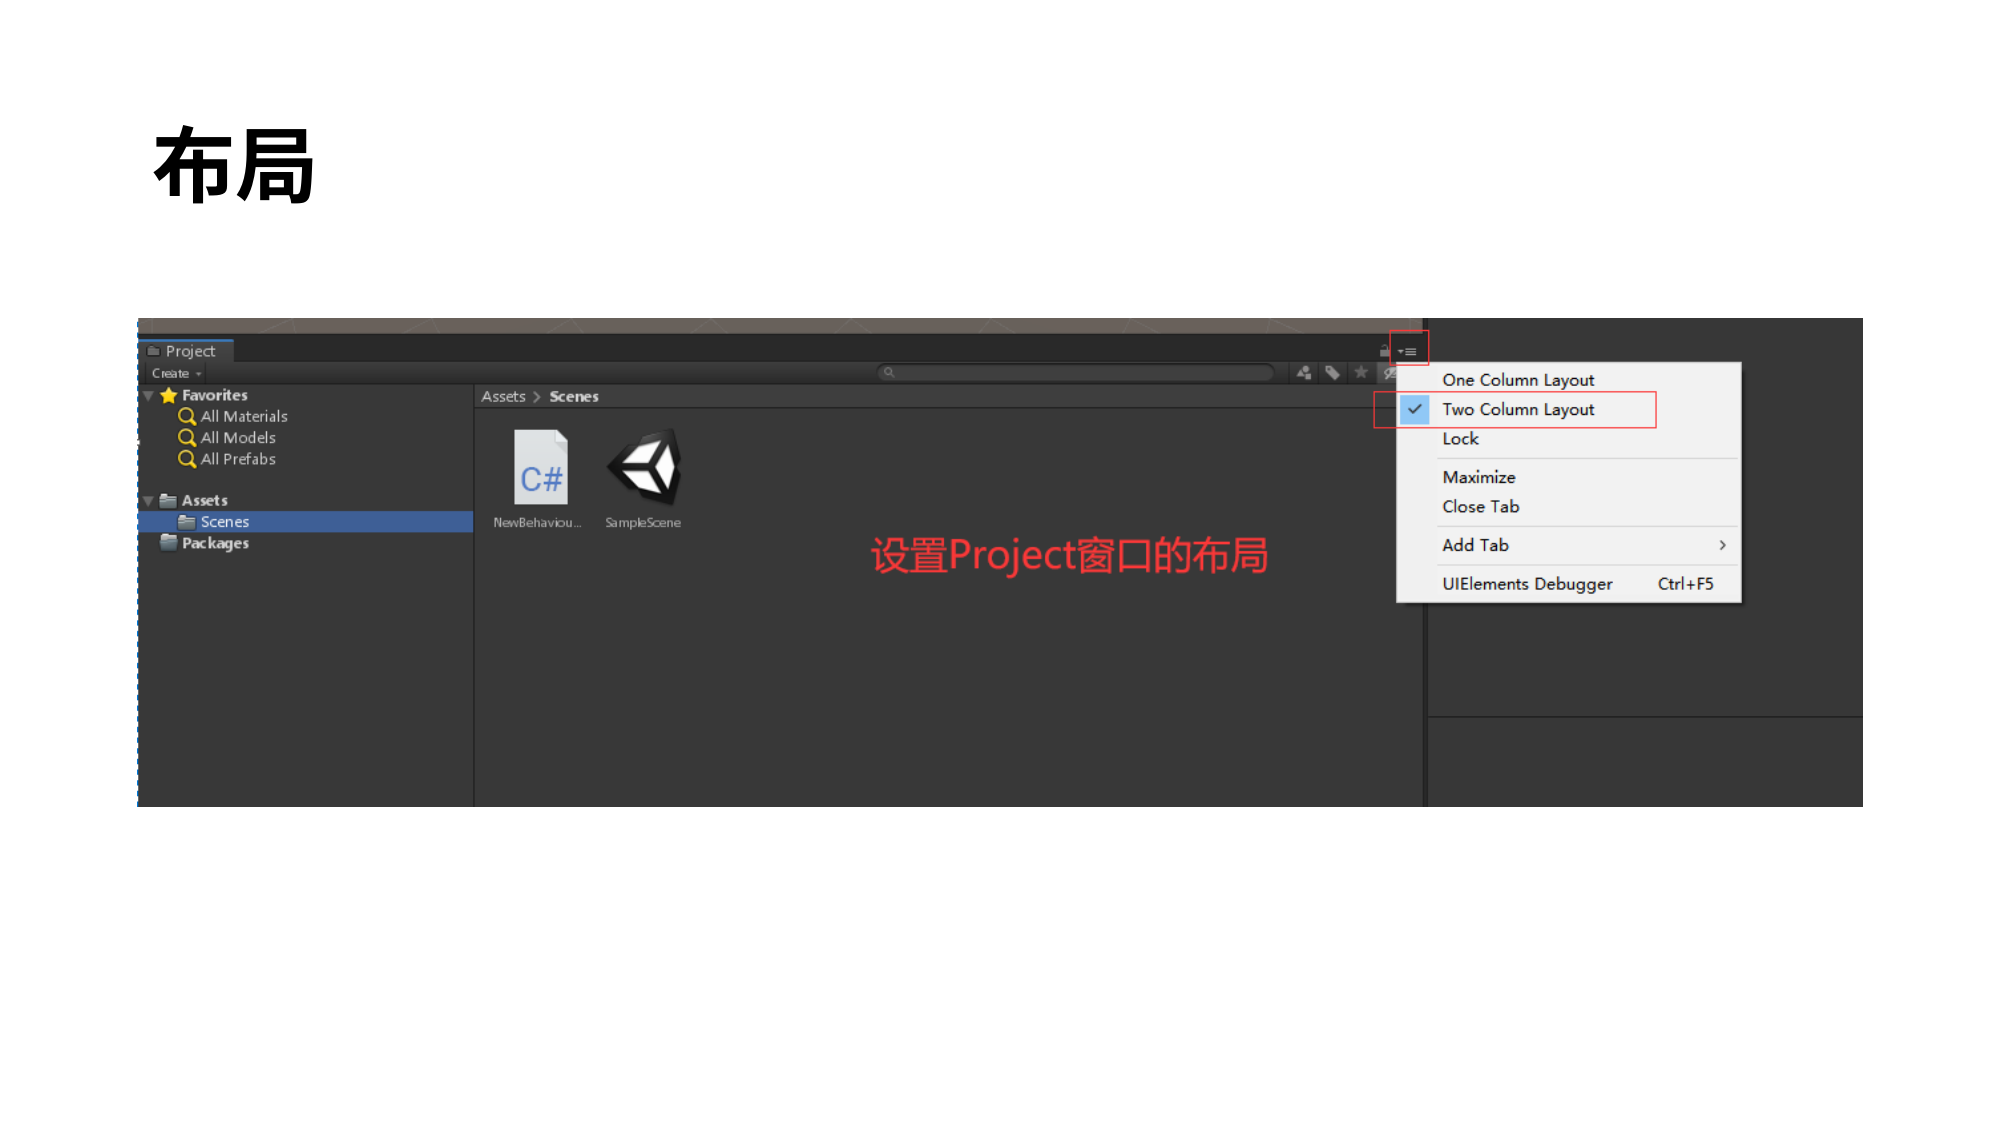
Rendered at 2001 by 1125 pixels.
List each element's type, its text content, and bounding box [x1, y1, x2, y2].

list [137, 318, 1863, 807]
text_box 布局 [137, 105, 687, 221]
